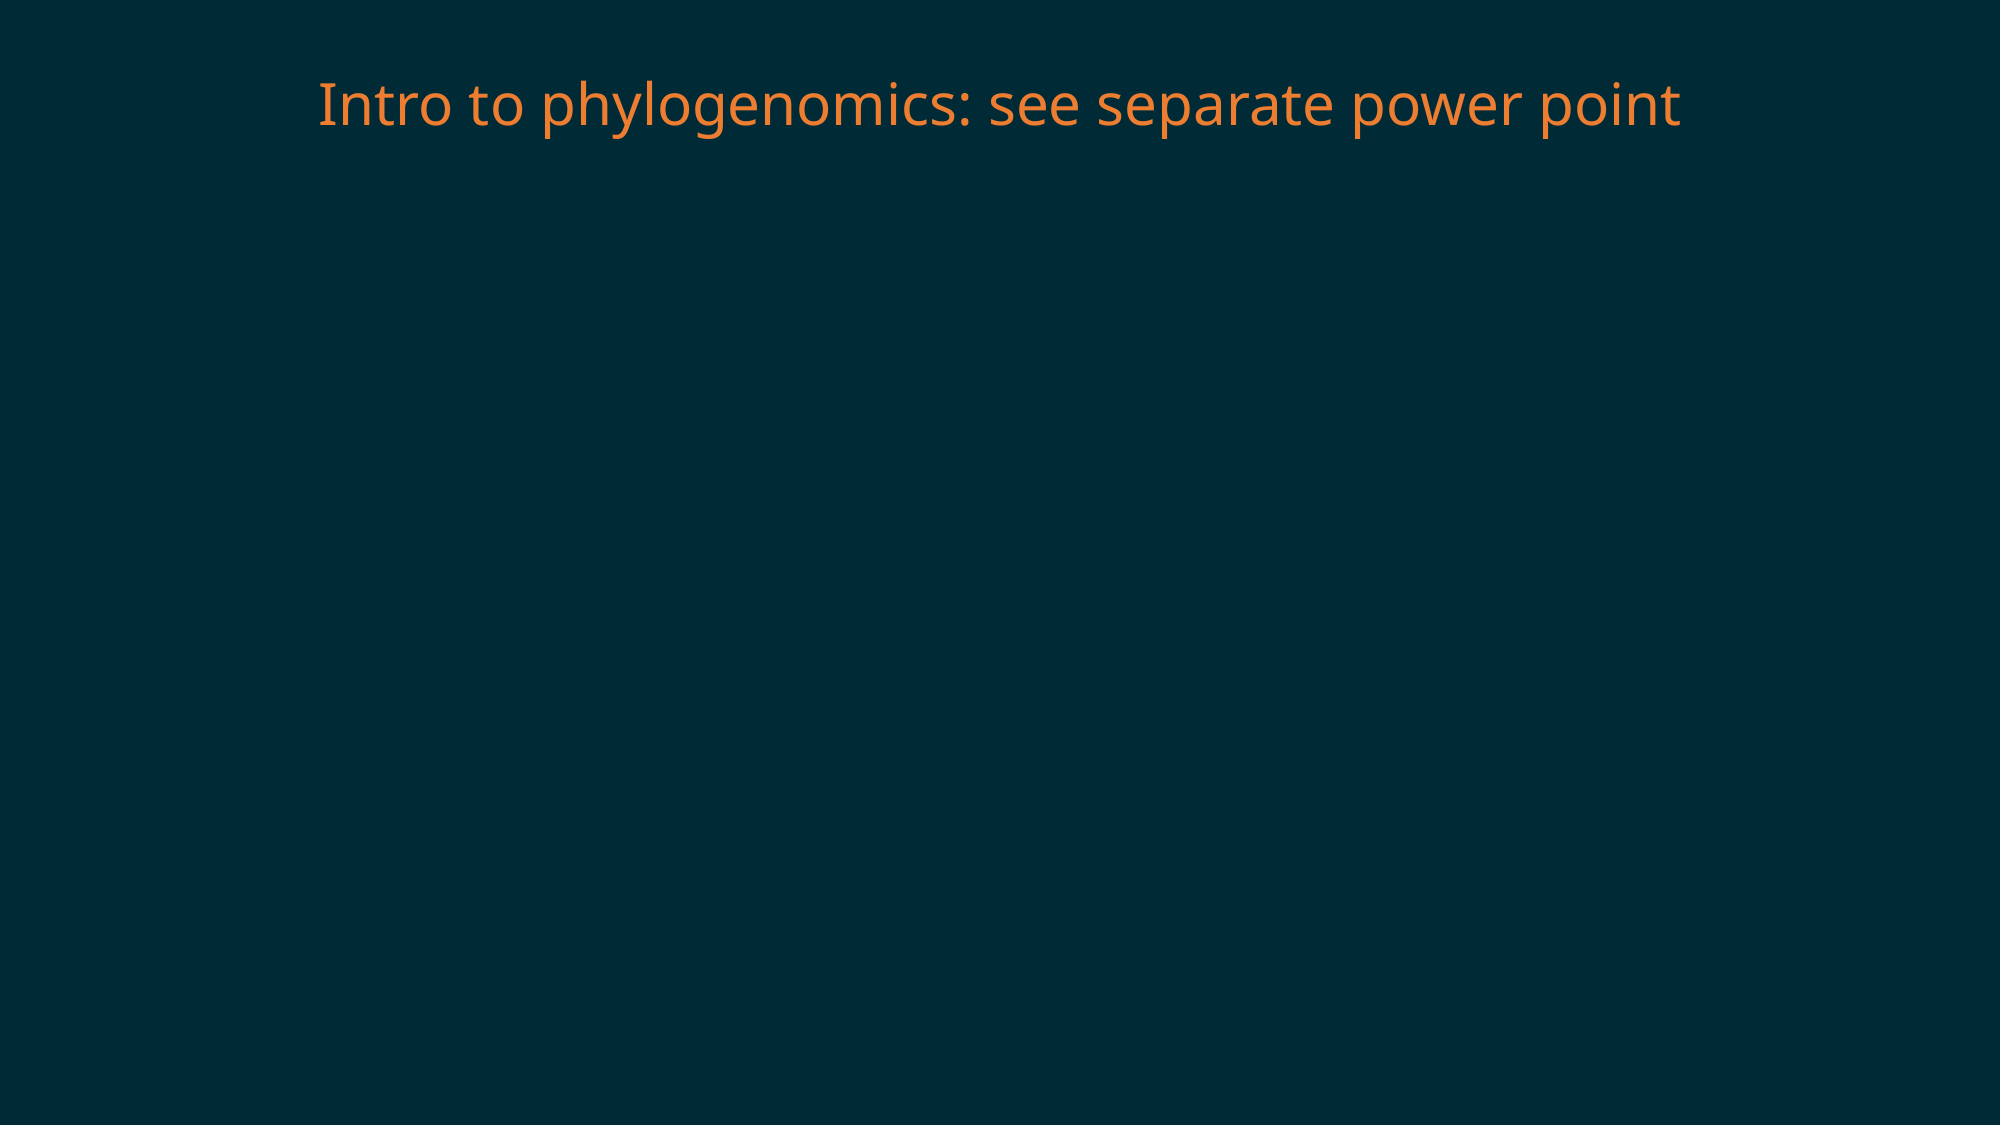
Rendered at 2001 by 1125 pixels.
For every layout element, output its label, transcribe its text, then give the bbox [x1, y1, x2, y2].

text_box Intro to phylogenomics: see separate power point [0, 59, 2000, 144]
